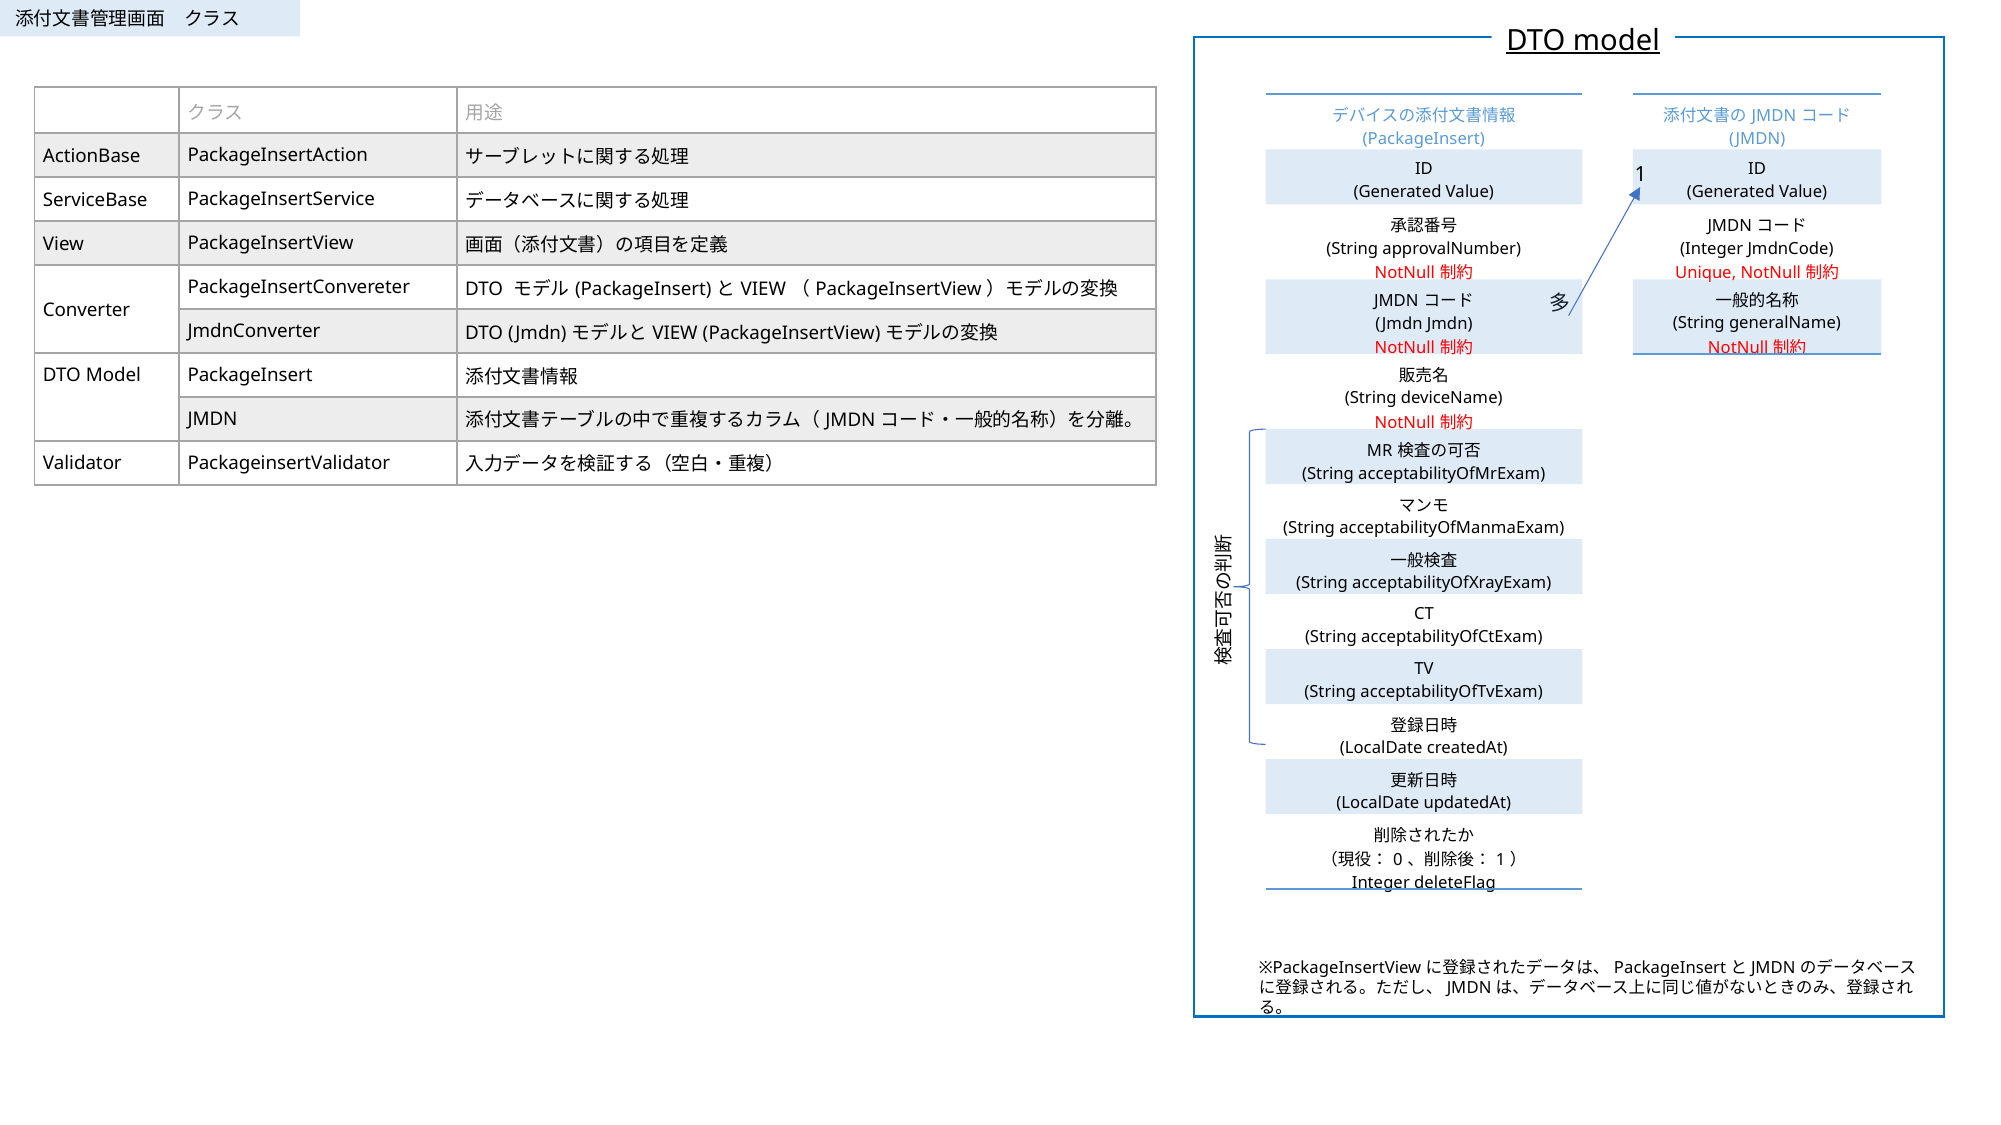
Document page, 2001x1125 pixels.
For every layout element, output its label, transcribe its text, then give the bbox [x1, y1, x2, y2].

table_cell 添付文書テーブルの中で重複するカラム（JMDNコード・一般的名称）を分離。 [458, 398, 1155, 440]
table_cell Validator [35, 442, 178, 484]
table_header [35, 88, 178, 132]
text_box 添付文書管理画面 クラス [0, 0, 300, 37]
table_cell PackageinsertValidator [180, 442, 456, 484]
table_cell JMDN [180, 398, 456, 440]
table_cell 入力データを検証する（空白・重複） [458, 442, 1155, 484]
table_cell DTO (Jmdn)モデルとVIEW (PackageInsertView)モデルの変換 [458, 310, 1155, 352]
table_cell Converter [35, 266, 178, 352]
table_cell ActionBase [35, 134, 178, 176]
table_cell DTO モデル(PackageInsert)とVIEW（PackageInsertView）モデルの変換 [458, 266, 1155, 308]
table_cell JmdnConverter [180, 310, 456, 352]
table_header 用途 [458, 88, 1155, 132]
table_cell PackageInsertConvereter [180, 266, 456, 308]
table_cell PackageInsert [180, 354, 456, 396]
table_cell DTO Model [35, 354, 178, 440]
table_cell PackageInsertService [180, 178, 456, 220]
table_cell サーブレットに関する処理 [458, 134, 1155, 176]
text_box [1193, 36, 1945, 1018]
text_box ※PackageInsertViewに登録されたデータは、PackageInsertとJMDNのデータベースに登録される。ただし、JMDNは、データベース上に同じ値がないときのみ、登録される。 [1243, 1018, 1936, 1025]
table_header クラス [180, 88, 456, 132]
table_cell ServiceBase [35, 178, 178, 220]
table_cell 画面（添付文書）の項目を定義 [458, 222, 1155, 264]
text_box DTO model [1491, 13, 1675, 64]
table_cell データベースに関する処理 [458, 178, 1155, 220]
table_cell PackageInsertView [180, 222, 456, 264]
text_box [1568, 187, 1640, 316]
table_cell PackageInsertAction [180, 134, 456, 176]
table_cell 添付文書情報 [458, 354, 1155, 396]
table_cell View [35, 222, 178, 264]
